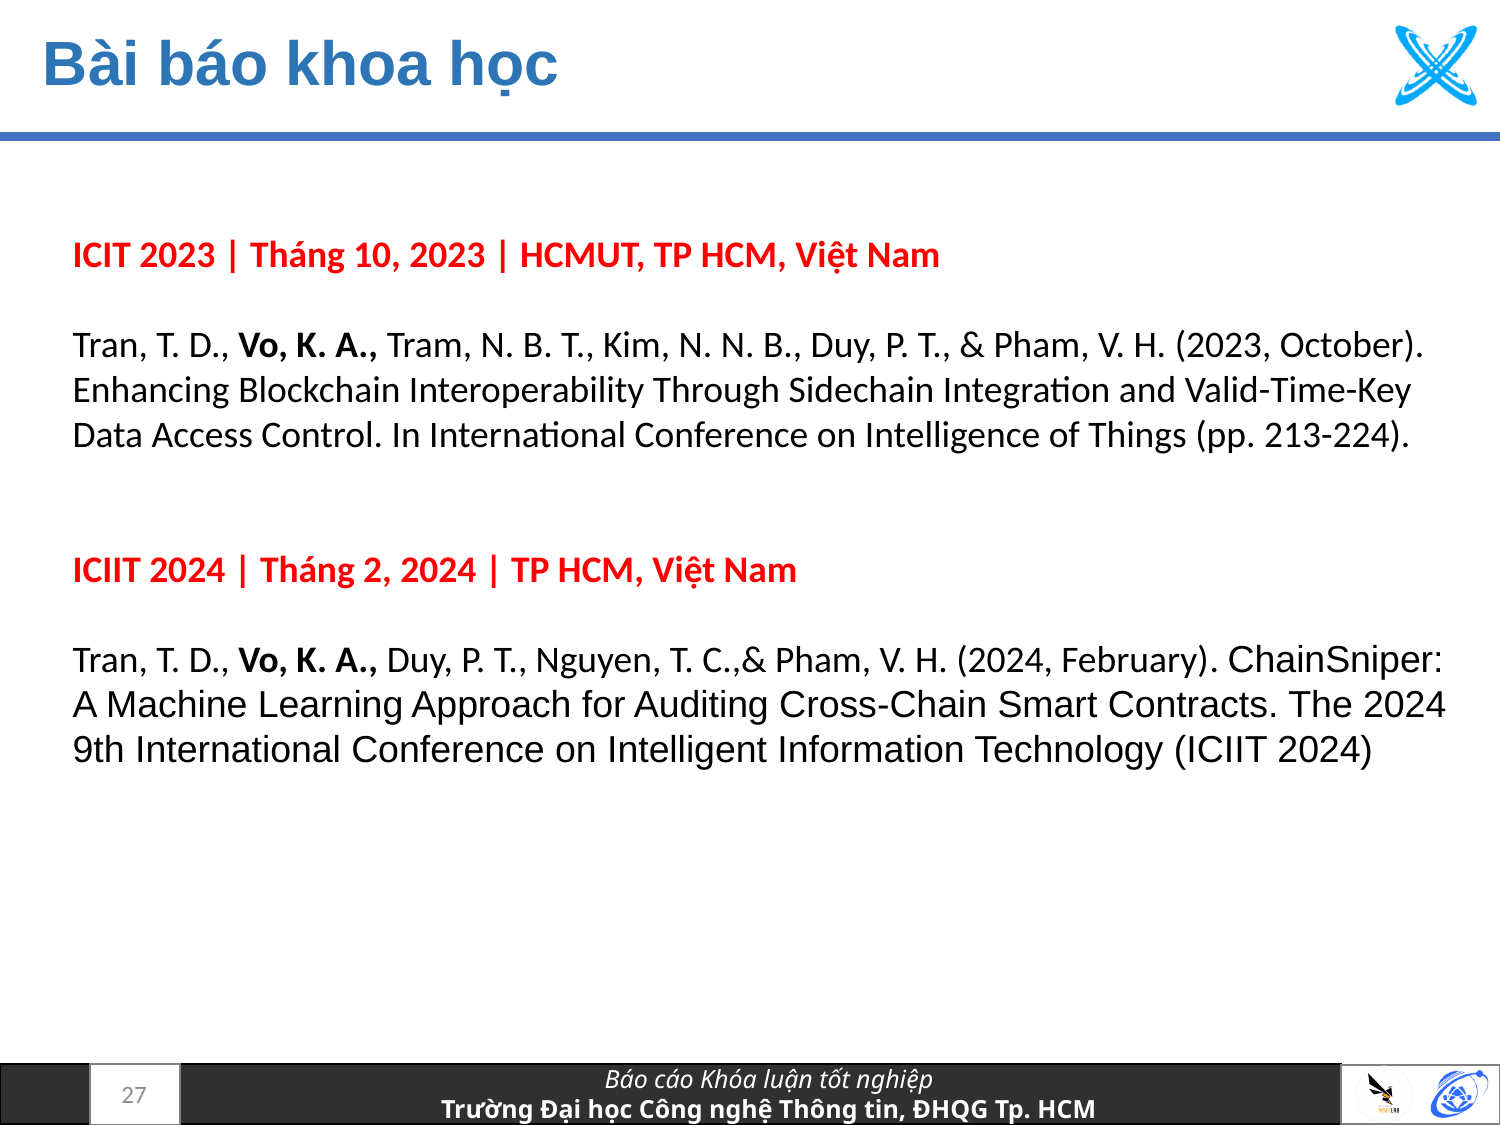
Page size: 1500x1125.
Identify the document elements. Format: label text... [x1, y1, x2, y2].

picture [1426, 1053, 1495, 1125]
picture [1377, 5, 1493, 125]
title Bài báo khoa học [27, 23, 1376, 108]
text_box [27, 169, 1438, 1038]
text_box ICIT 2023 | Tháng 10, 2023 | HCMUT, TP HCM, Việt Nam Tran, T. D., Vo, K. A., Tram, N. B. T., Kim, N. N. B., Duy, P. T., & Pham, V. H. (2023, October). Enhancing Blockchain Interoperability Through Sidechain Integration and Valid-Time-Key Data Access Control. In International Conference on Intelligence of Things (pp. 213-224). ICIIT 2024 | Tháng 2, 2024 | TP HCM, Việt Nam Tran, T. D., Vo, K. A., Duy, P. T., Nguyen, T. C.,& Pham, V. H. (2024, February). ChainSniper: A Machine Learning Approach for Auditing Cross-Chain Smart Contracts. The 2024 9th International Conference on Intelligent Information Technology (ICIIT 2024) [57, 222, 1468, 778]
picture [1352, 1062, 1416, 1125]
slide_number 27 [95, 1063, 162, 1124]
